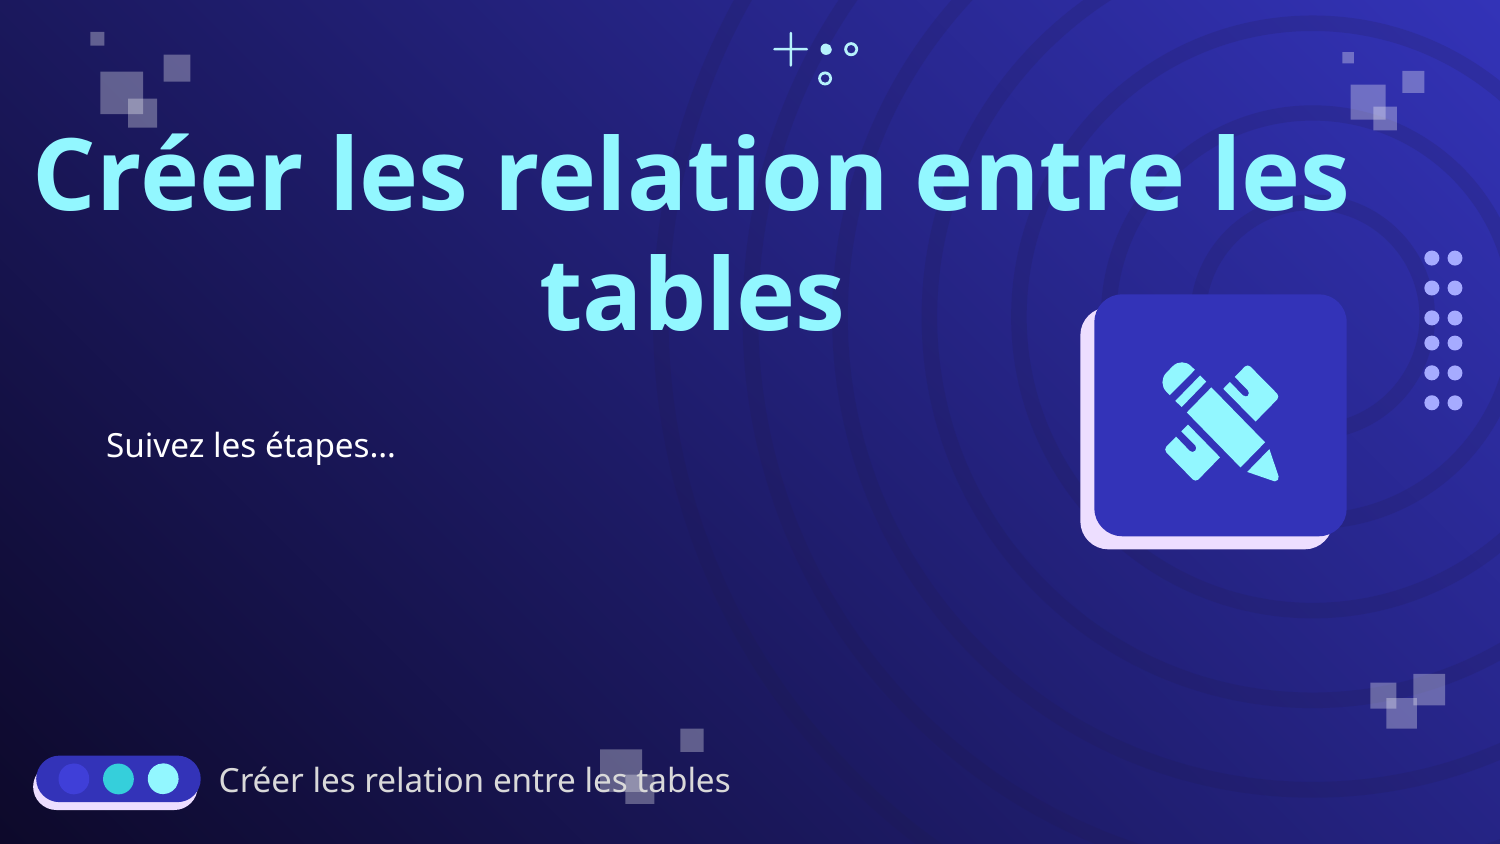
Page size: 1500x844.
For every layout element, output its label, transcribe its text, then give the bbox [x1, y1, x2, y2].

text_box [32, 755, 201, 811]
subtitle Suivez les étapes… [91, 421, 728, 467]
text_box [1160, 362, 1280, 482]
title Créer les relation entre les tables [0, 68, 1392, 393]
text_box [1080, 294, 1348, 550]
text_box Créer les relation entre les tables [206, 757, 841, 803]
